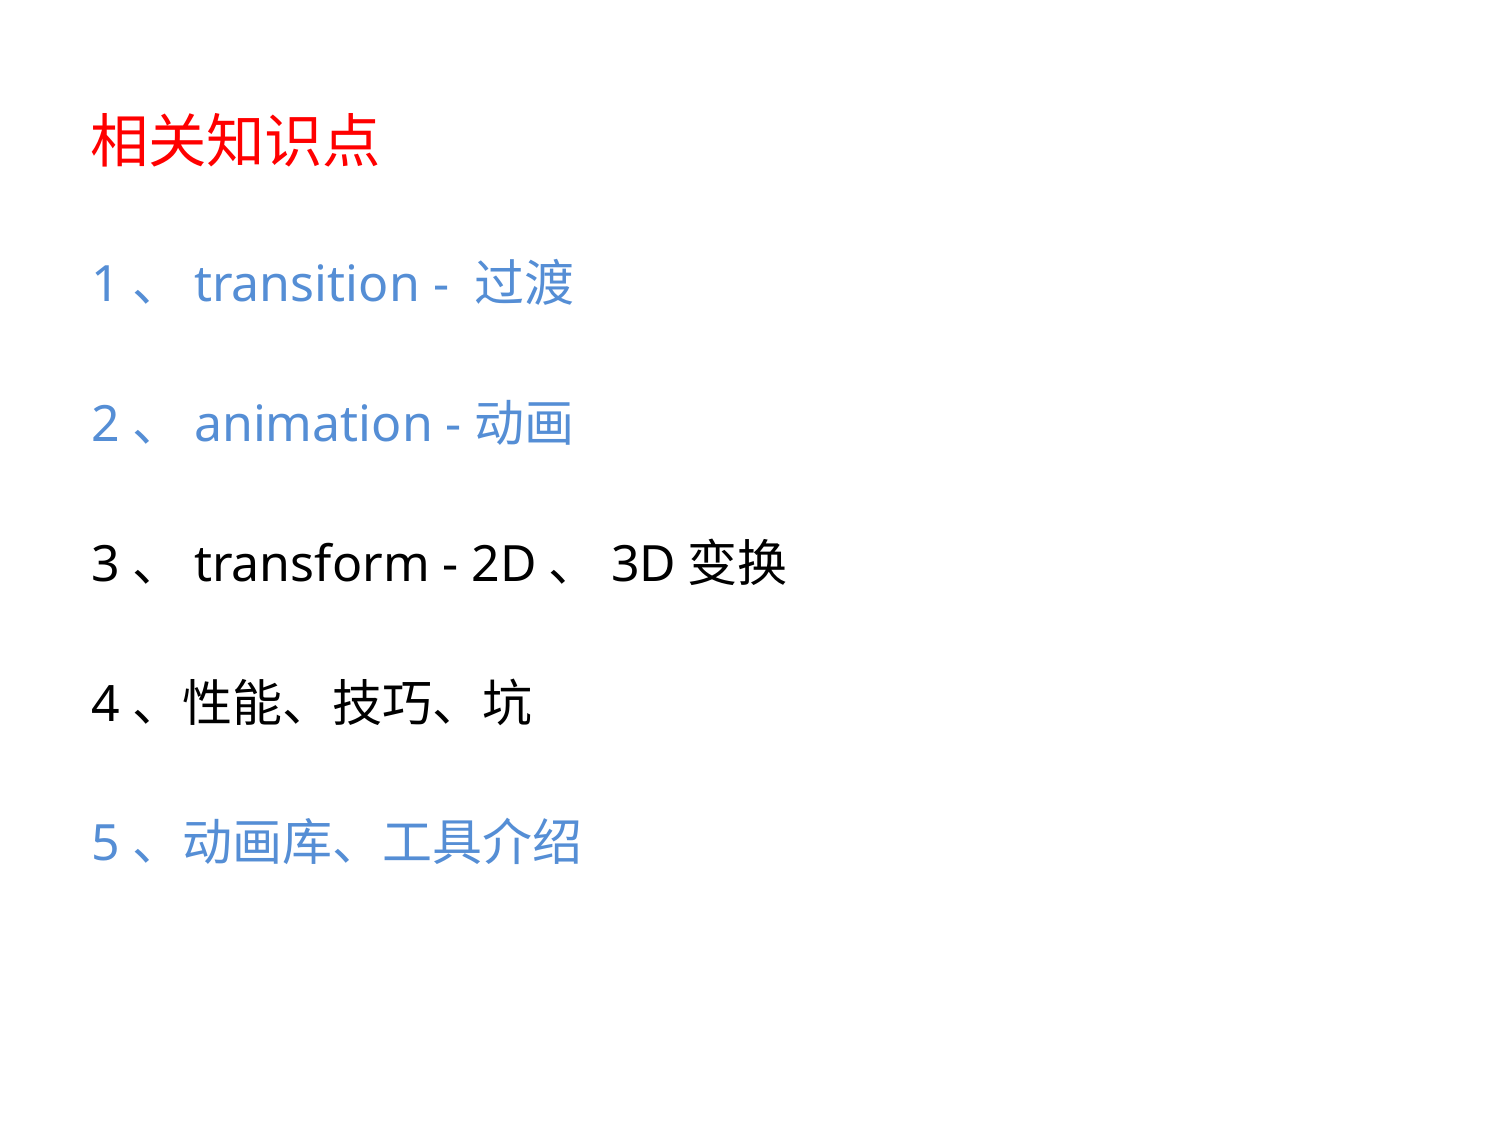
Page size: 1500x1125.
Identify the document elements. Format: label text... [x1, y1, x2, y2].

list 1、transition - 过渡 2、animation -动画 3、transform - 2D、3D变换 4、性能、技巧、坑 5、动画库、工具介绍 [76, 243, 1427, 1035]
title 相关知识点 [75, 45, 1425, 233]
